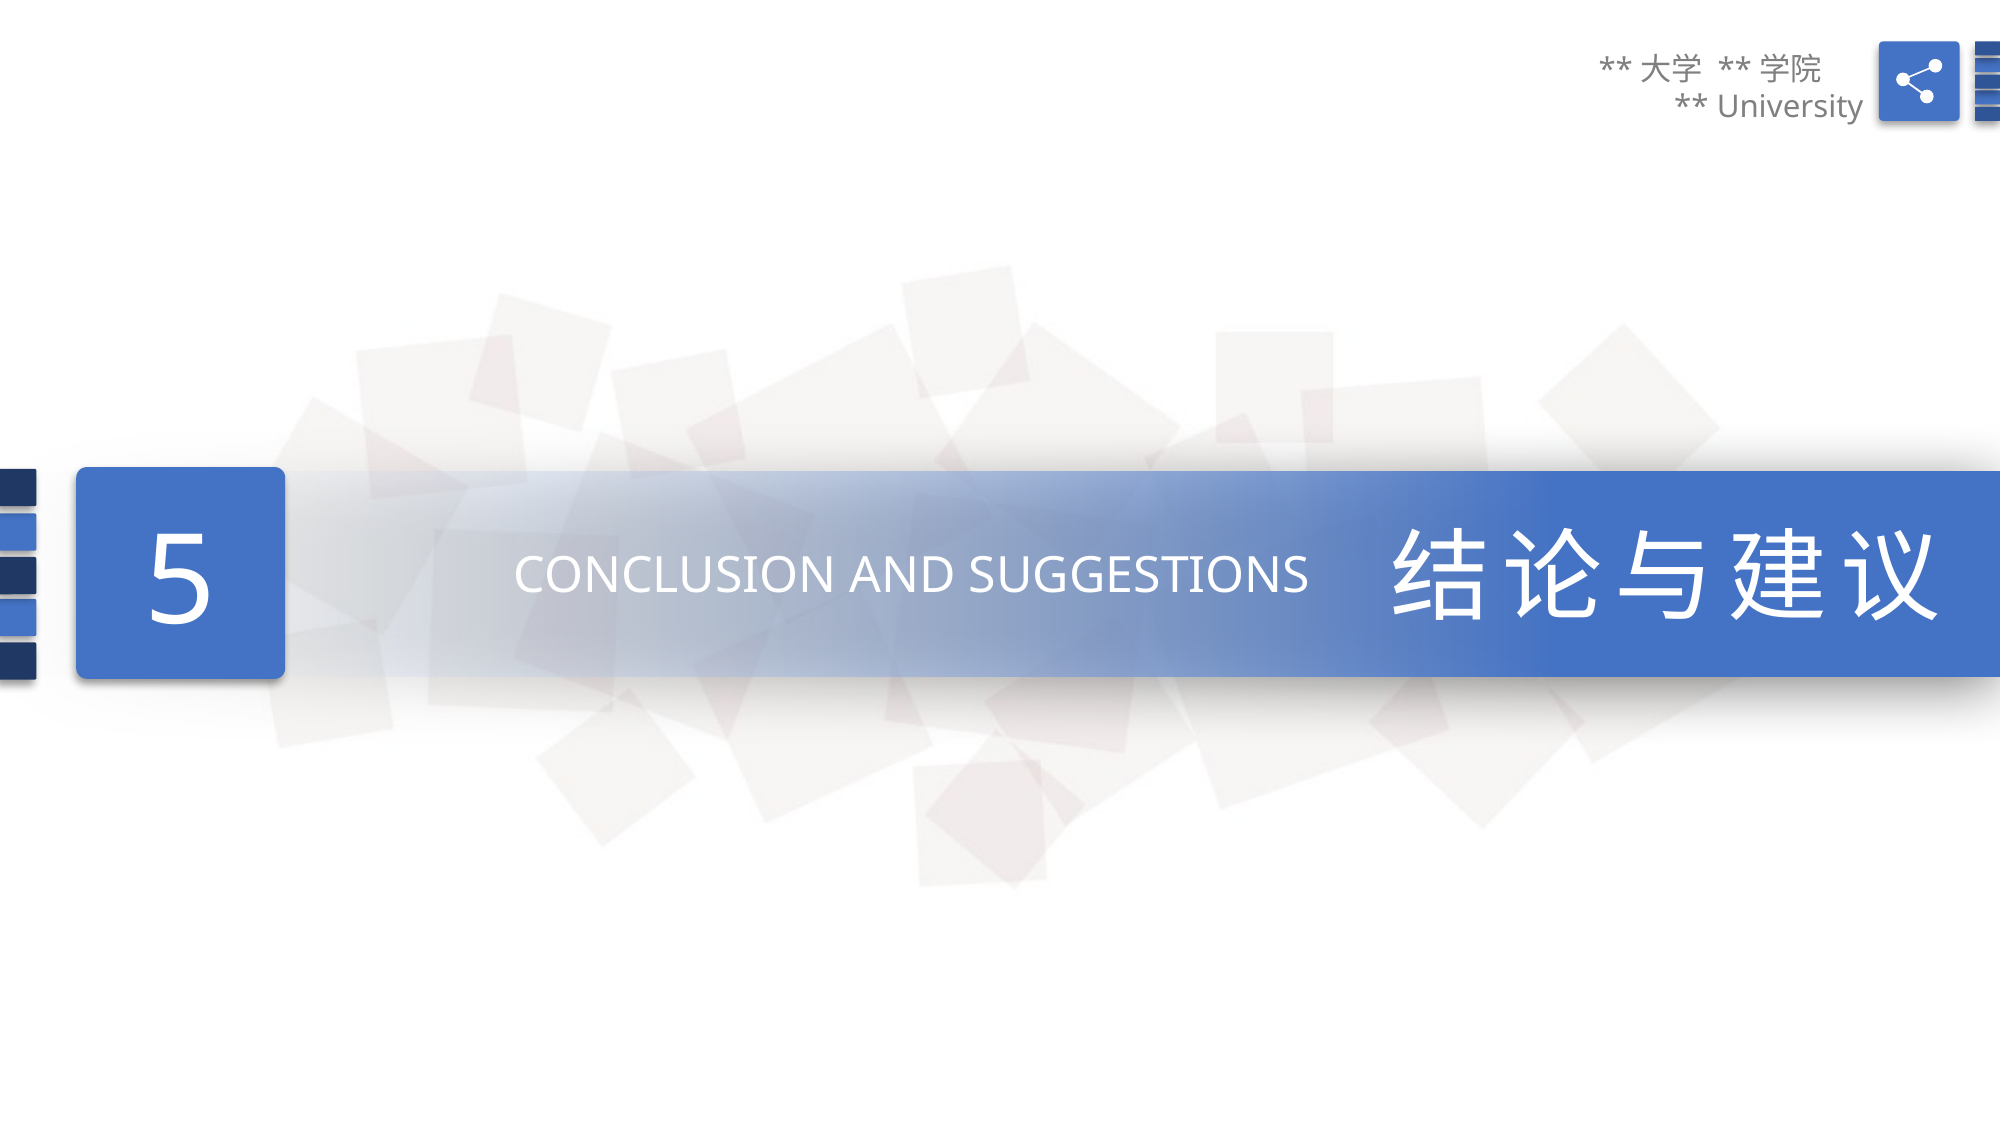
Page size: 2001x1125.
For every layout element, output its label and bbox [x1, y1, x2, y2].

text_box [0, 467, 2000, 680]
text_box [1522, 41, 2000, 136]
picture [0, 0, 2001, 1125]
